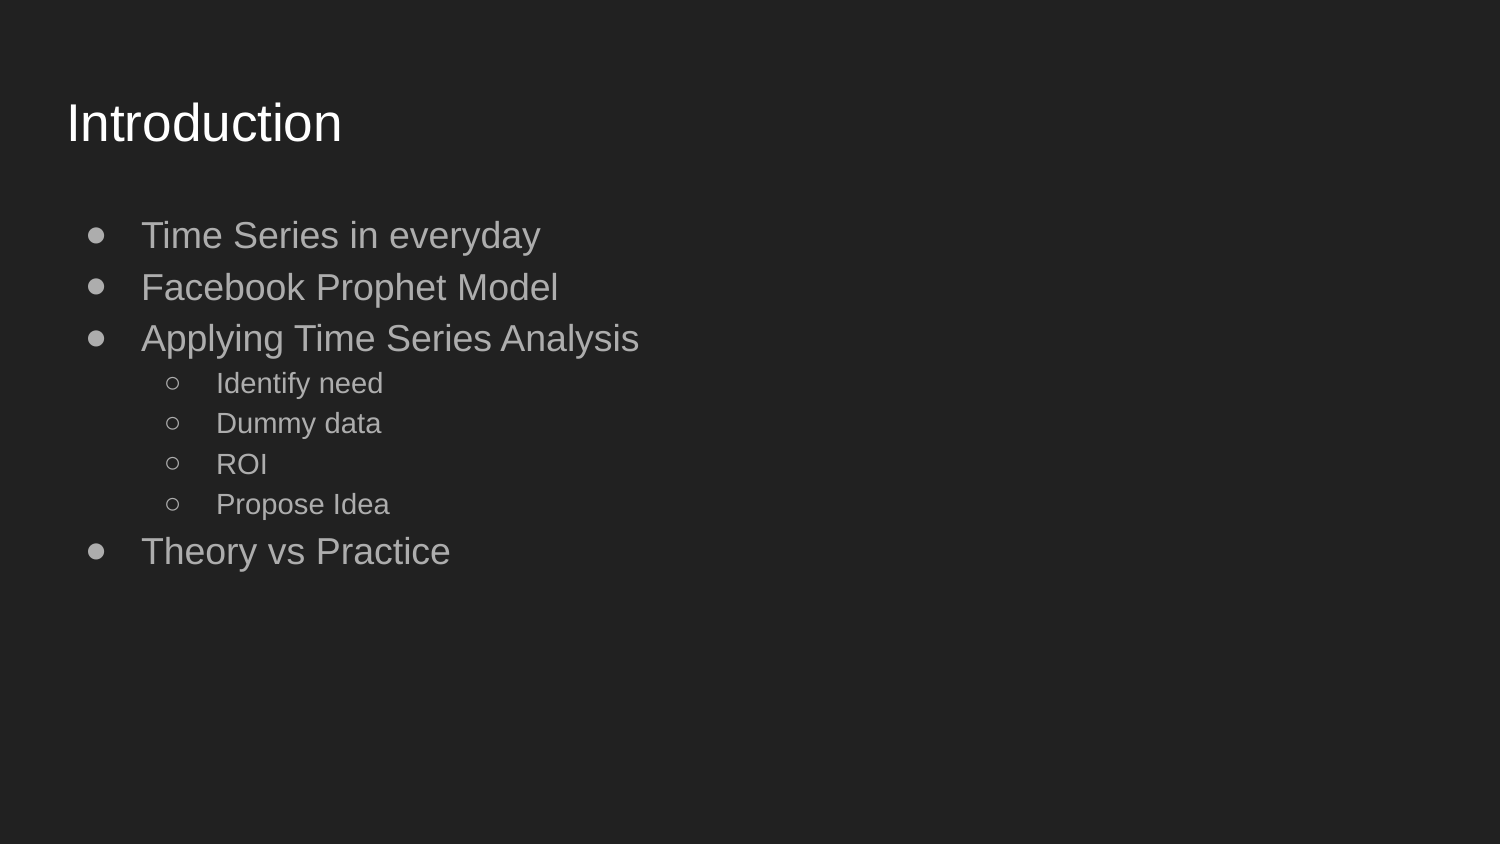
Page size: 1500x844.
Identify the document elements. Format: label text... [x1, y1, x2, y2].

list Time Series in everyday Facebook Prophet Model Applying Time Series Analysis Identify need Dummy data ROI Propose Idea Theory vs Practice [51, 189, 1449, 750]
title Introduction [51, 72, 1449, 167]
